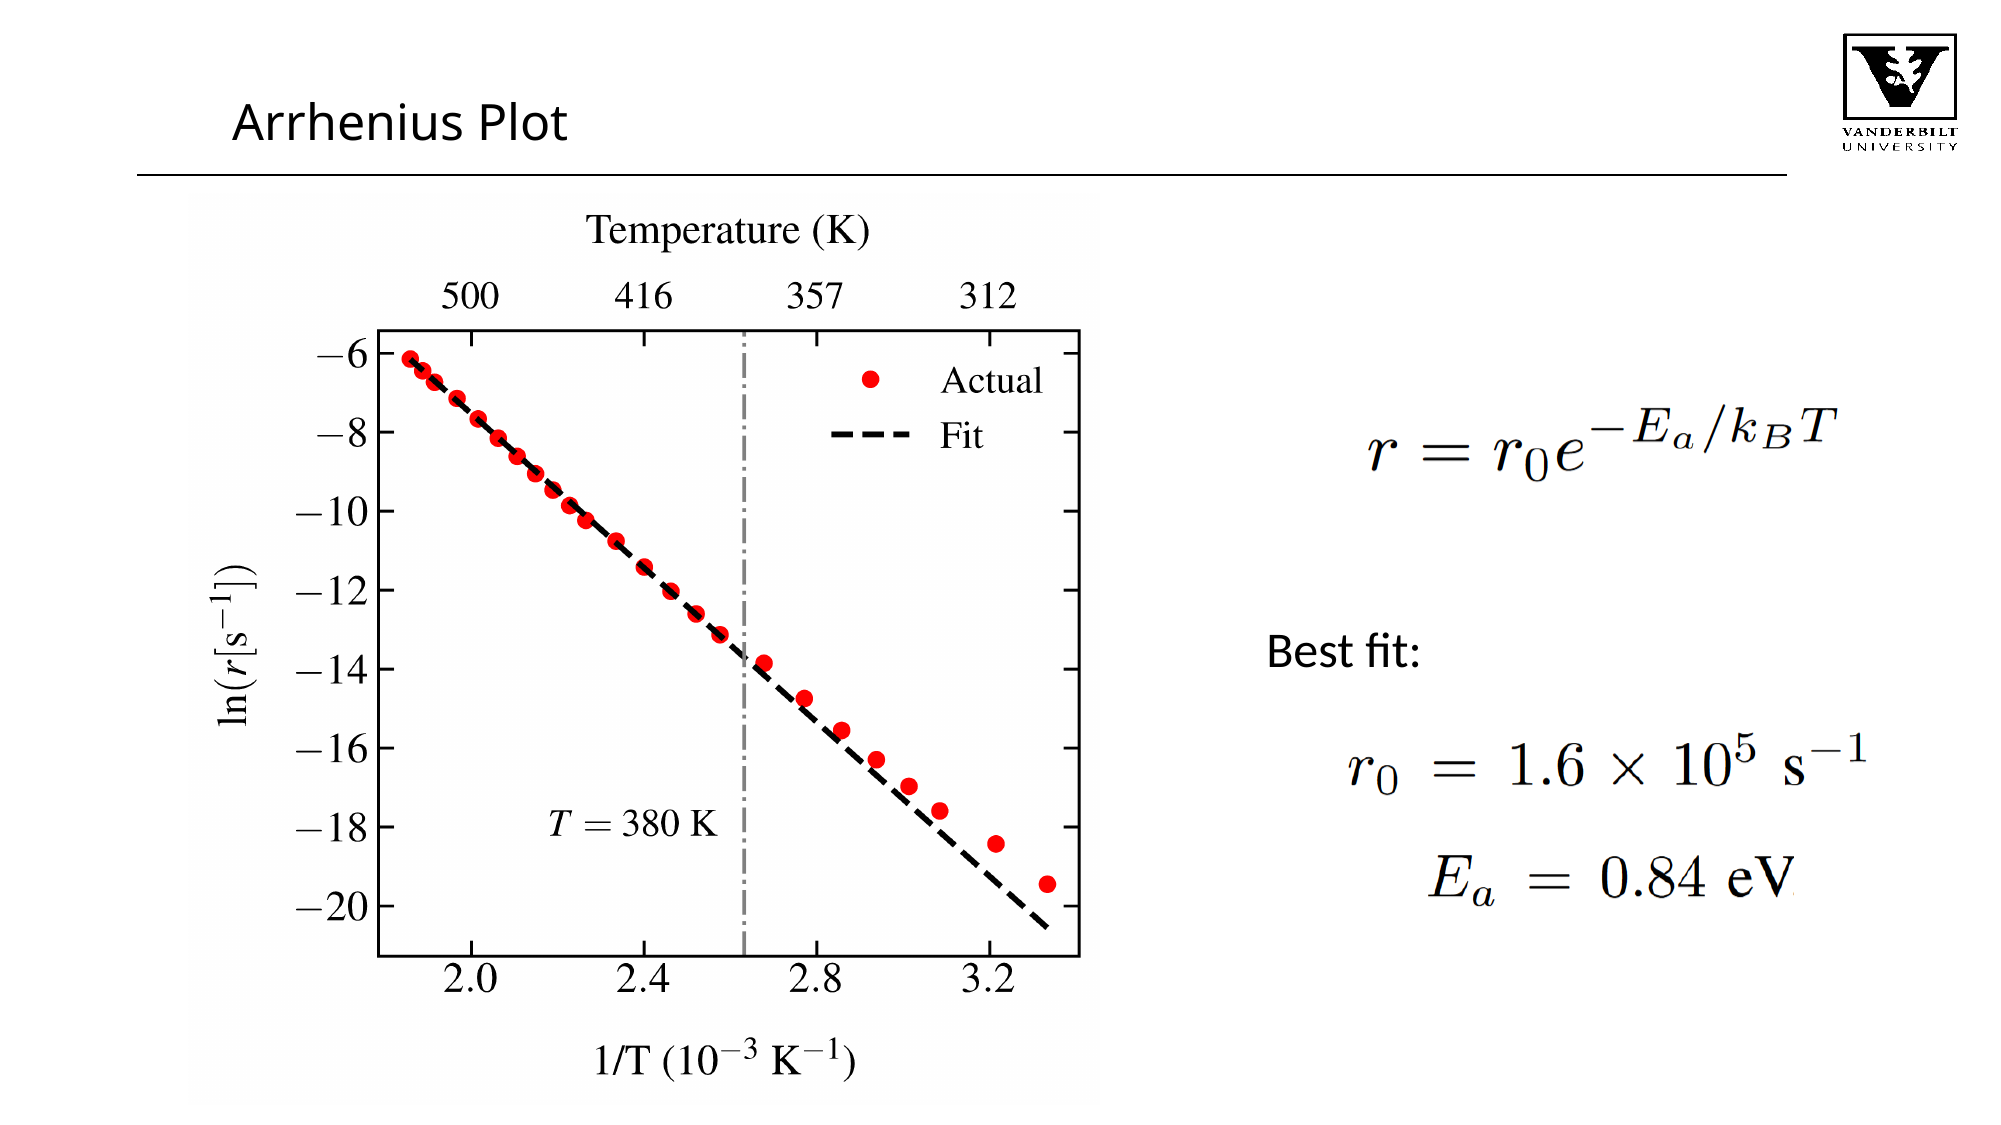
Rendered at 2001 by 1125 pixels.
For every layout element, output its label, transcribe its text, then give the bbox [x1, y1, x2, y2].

picture [1344, 727, 1871, 801]
picture [188, 193, 1100, 1105]
picture [1800, 1, 2000, 183]
picture [1361, 396, 1841, 503]
picture [1423, 840, 1794, 907]
title Arrhenius Plot [217, 75, 1703, 172]
text_box Best fit: [1251, 610, 1532, 685]
